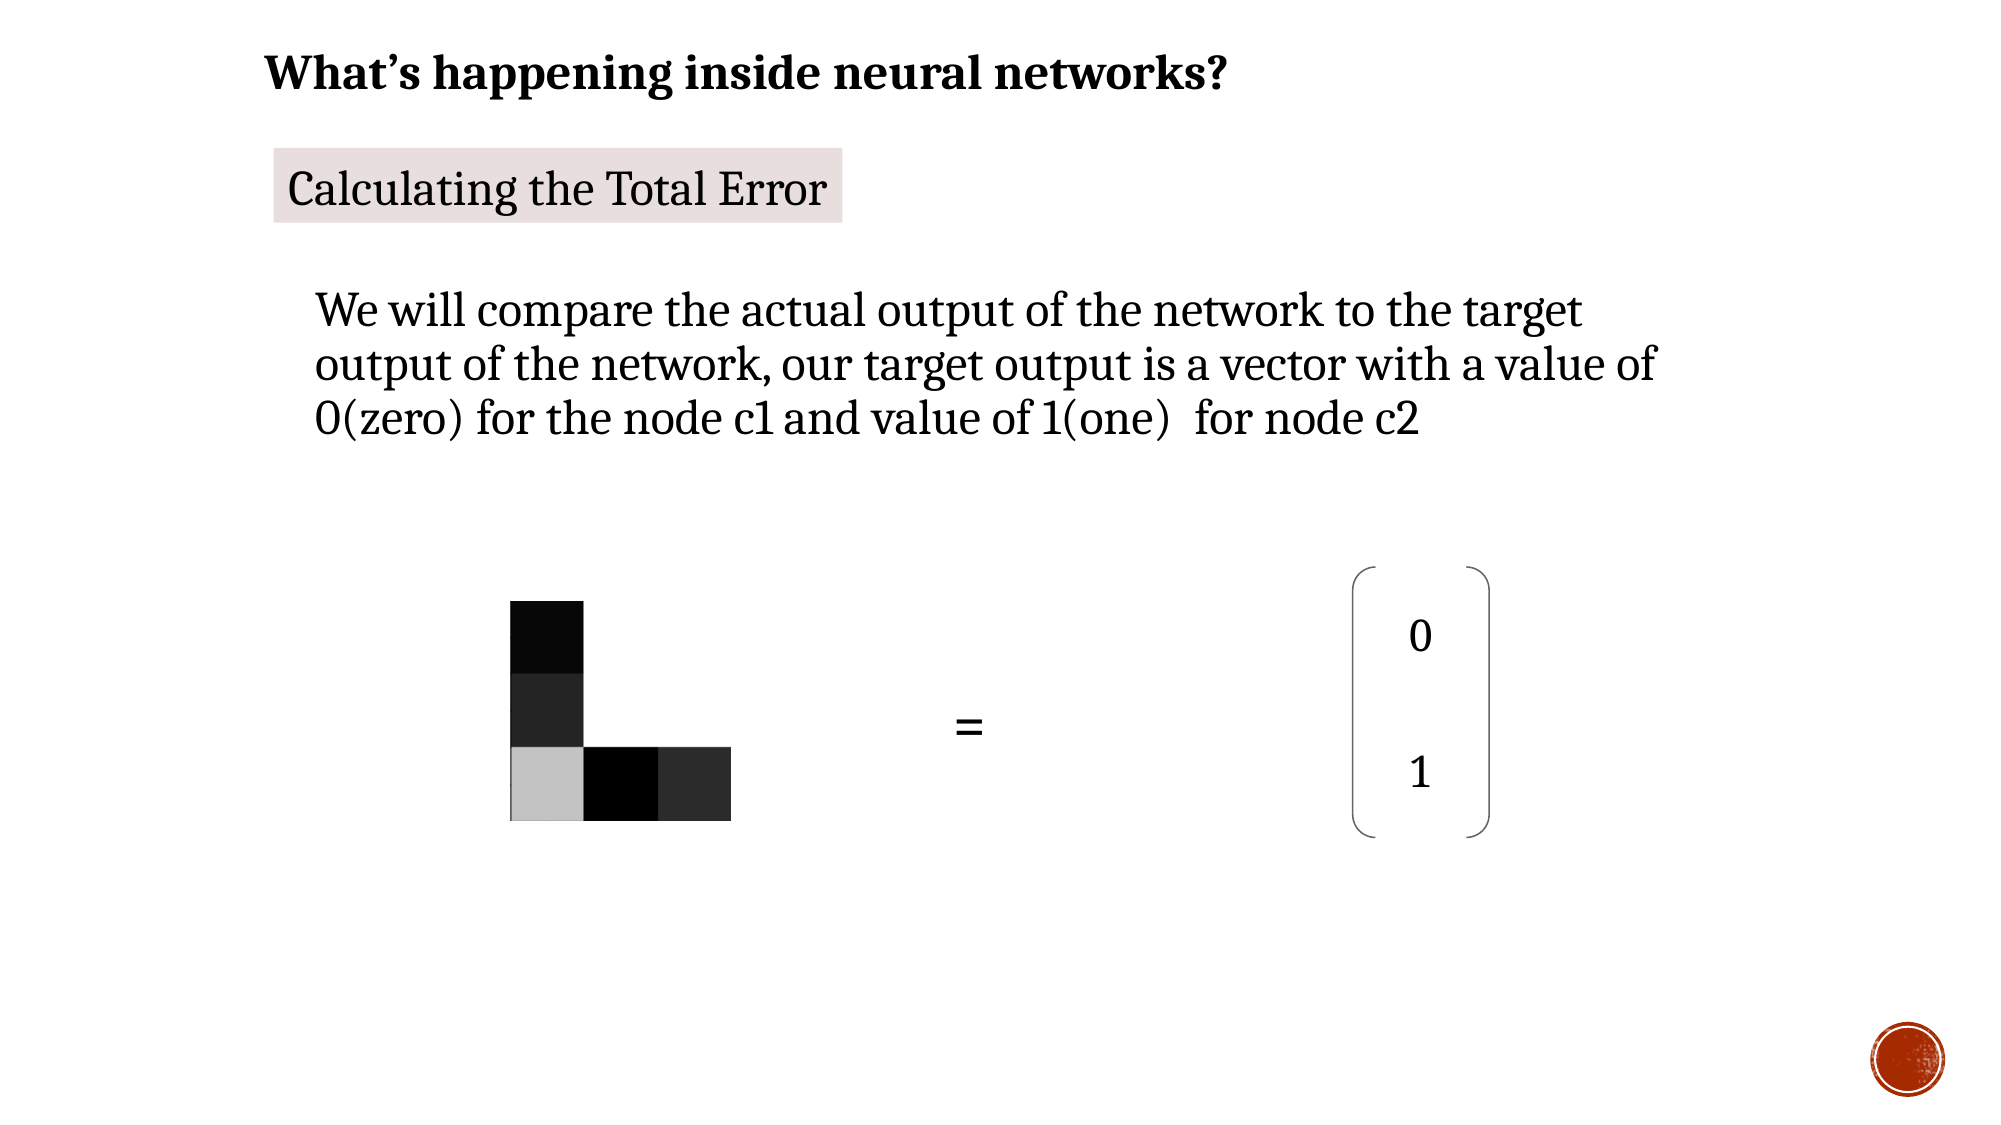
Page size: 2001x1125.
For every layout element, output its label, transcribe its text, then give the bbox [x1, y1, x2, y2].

list We will compare the actual output of the network to the target output of the network, our target output is a vector with a value of 0(zero) for the node c1 and value of 1(one) for node c2 [300, 268, 1692, 443]
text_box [515, 571, 1487, 836]
text_box Calculating the Total Error [273, 147, 843, 223]
text_box What’s happening inside neural networks? [249, 32, 1388, 125]
